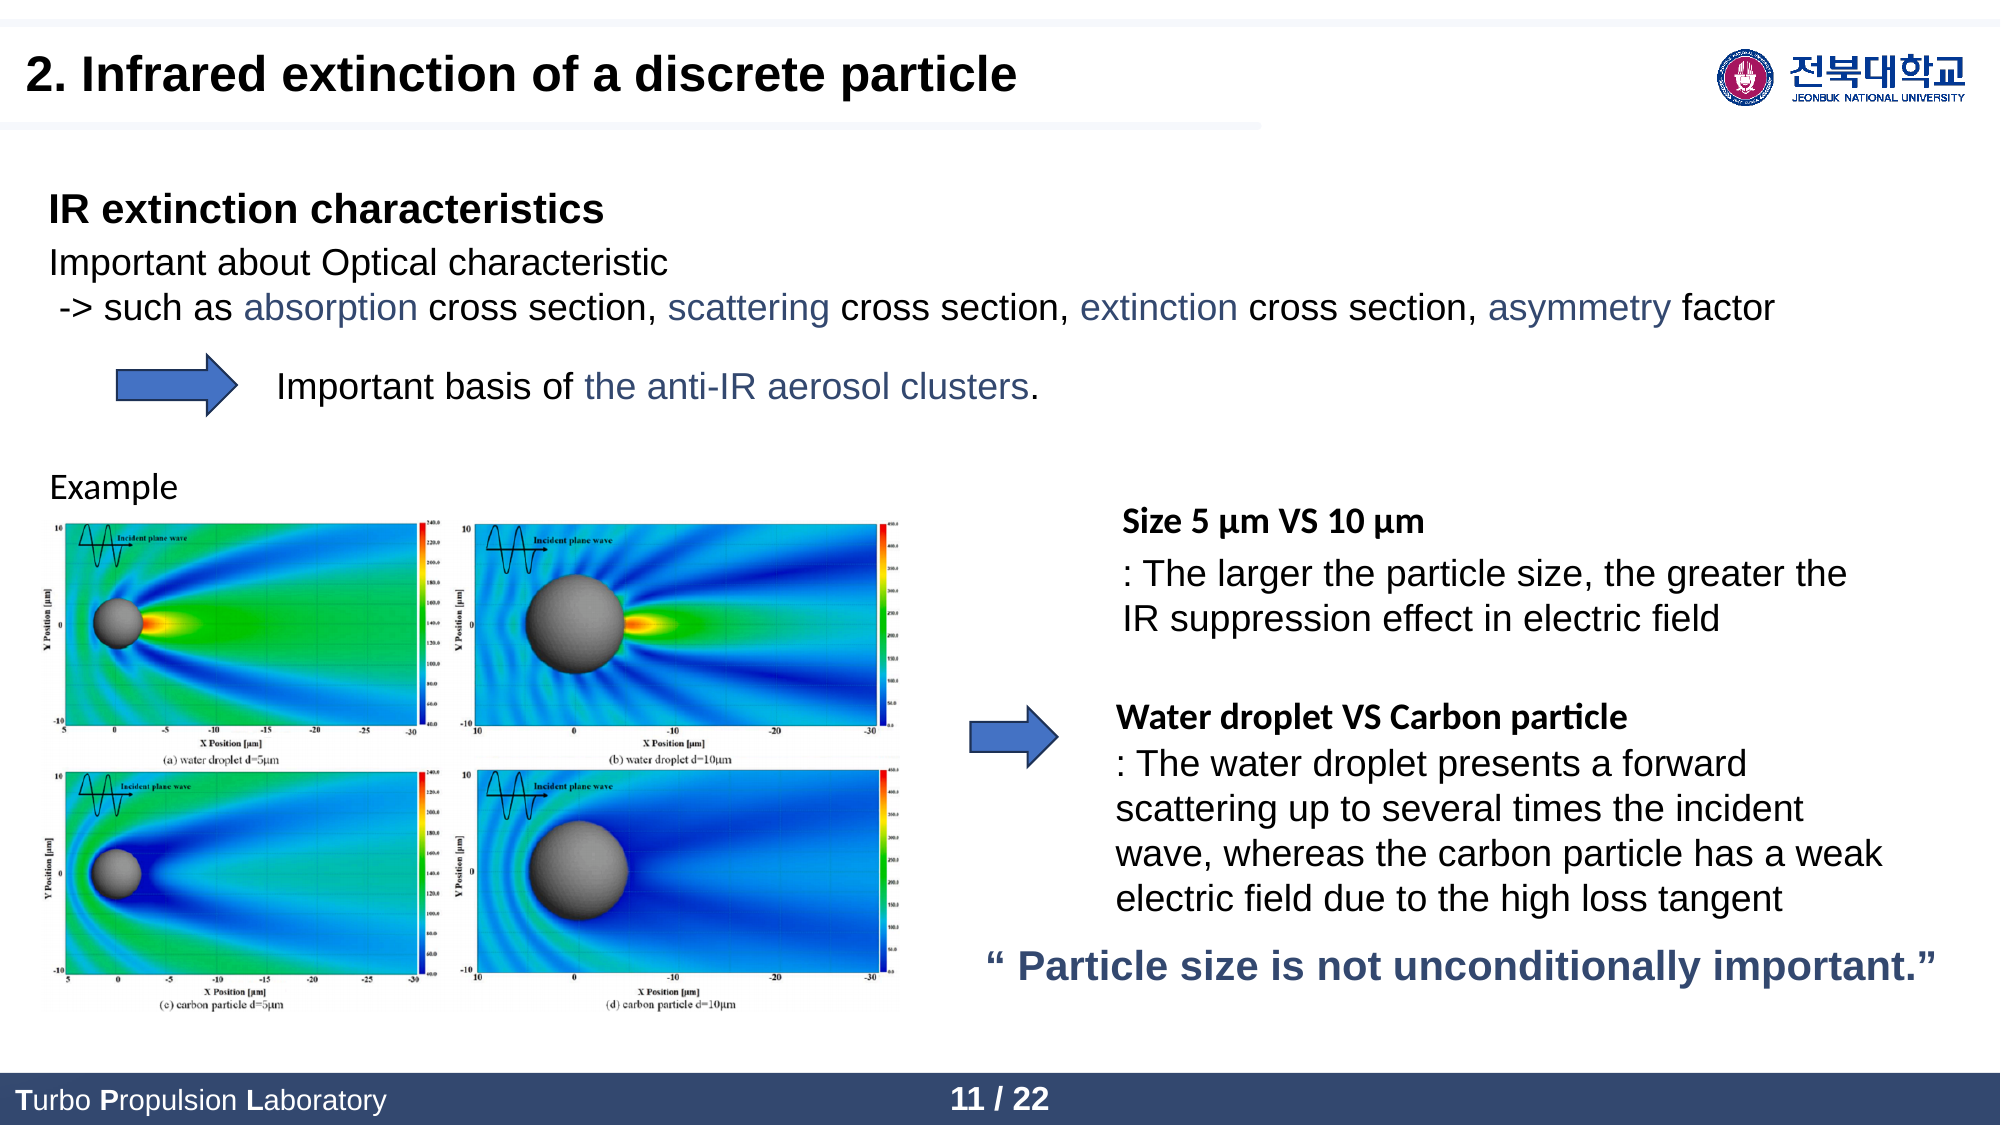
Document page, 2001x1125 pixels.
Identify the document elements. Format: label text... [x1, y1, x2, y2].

picture [1717, 49, 1965, 106]
text_box IR extinction characteristics [33, 148, 1270, 230]
text_box Example [34, 454, 262, 508]
text_box [969, 704, 1059, 770]
text_box Size 5 μm VS 10 μm [1107, 489, 1592, 549]
title 2. Infrared extinction of a discrete particle [10, 43, 1247, 106]
picture [34, 508, 908, 1023]
text_box “ Particle size is not unconditionally important.” [970, 931, 2000, 996]
text_box [115, 352, 239, 418]
text_box : The larger the particle size, the greater the IR suppression effect in electric field [1107, 541, 1908, 647]
text_box Important basis of the anti-IR aerosol clusters. [261, 354, 2000, 415]
text_box Important about Optical characteristic -> such as absorption cross section, scattering cross section, extinction cross section, asymmetry factor [33, 230, 1908, 336]
text_box : The water droplet presents a forward scattering up to several times the incident wave, whereas the carbon particle has a weak electric field due to the high loss tangent [1100, 731, 1901, 926]
text_box Water droplet VS Carbon particle [1101, 684, 1718, 731]
slide_number Turbo Propulsion Laboratory [0, 1068, 652, 1125]
